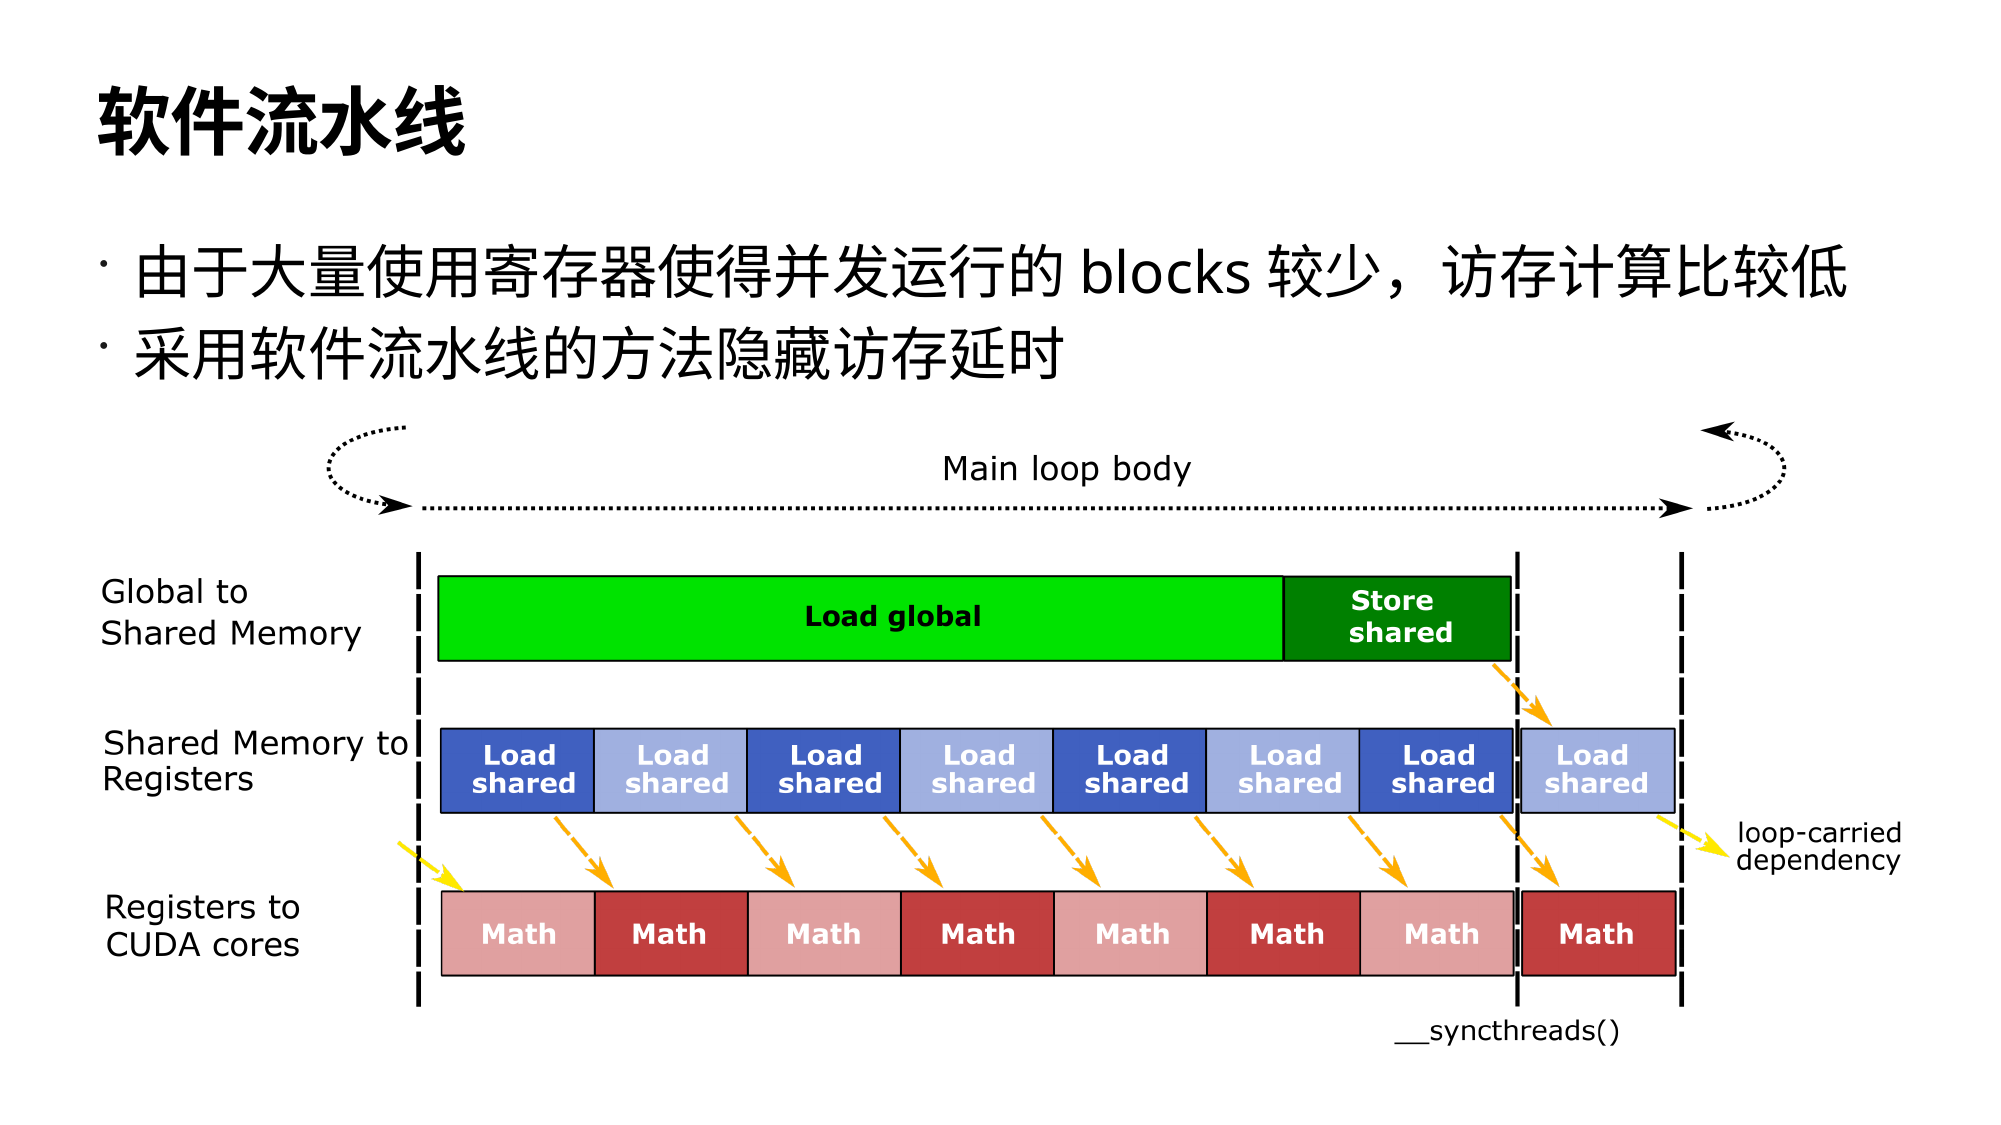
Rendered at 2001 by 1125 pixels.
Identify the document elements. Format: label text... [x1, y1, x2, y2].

title 软件流水线 [96, 75, 1904, 166]
picture [81, 402, 1918, 1066]
list 由于大量使用寄存器使得并发运行的blocks较少，访存计算比较低 采用软件流水线的方法隐藏访存延时 [95, 235, 1904, 391]
